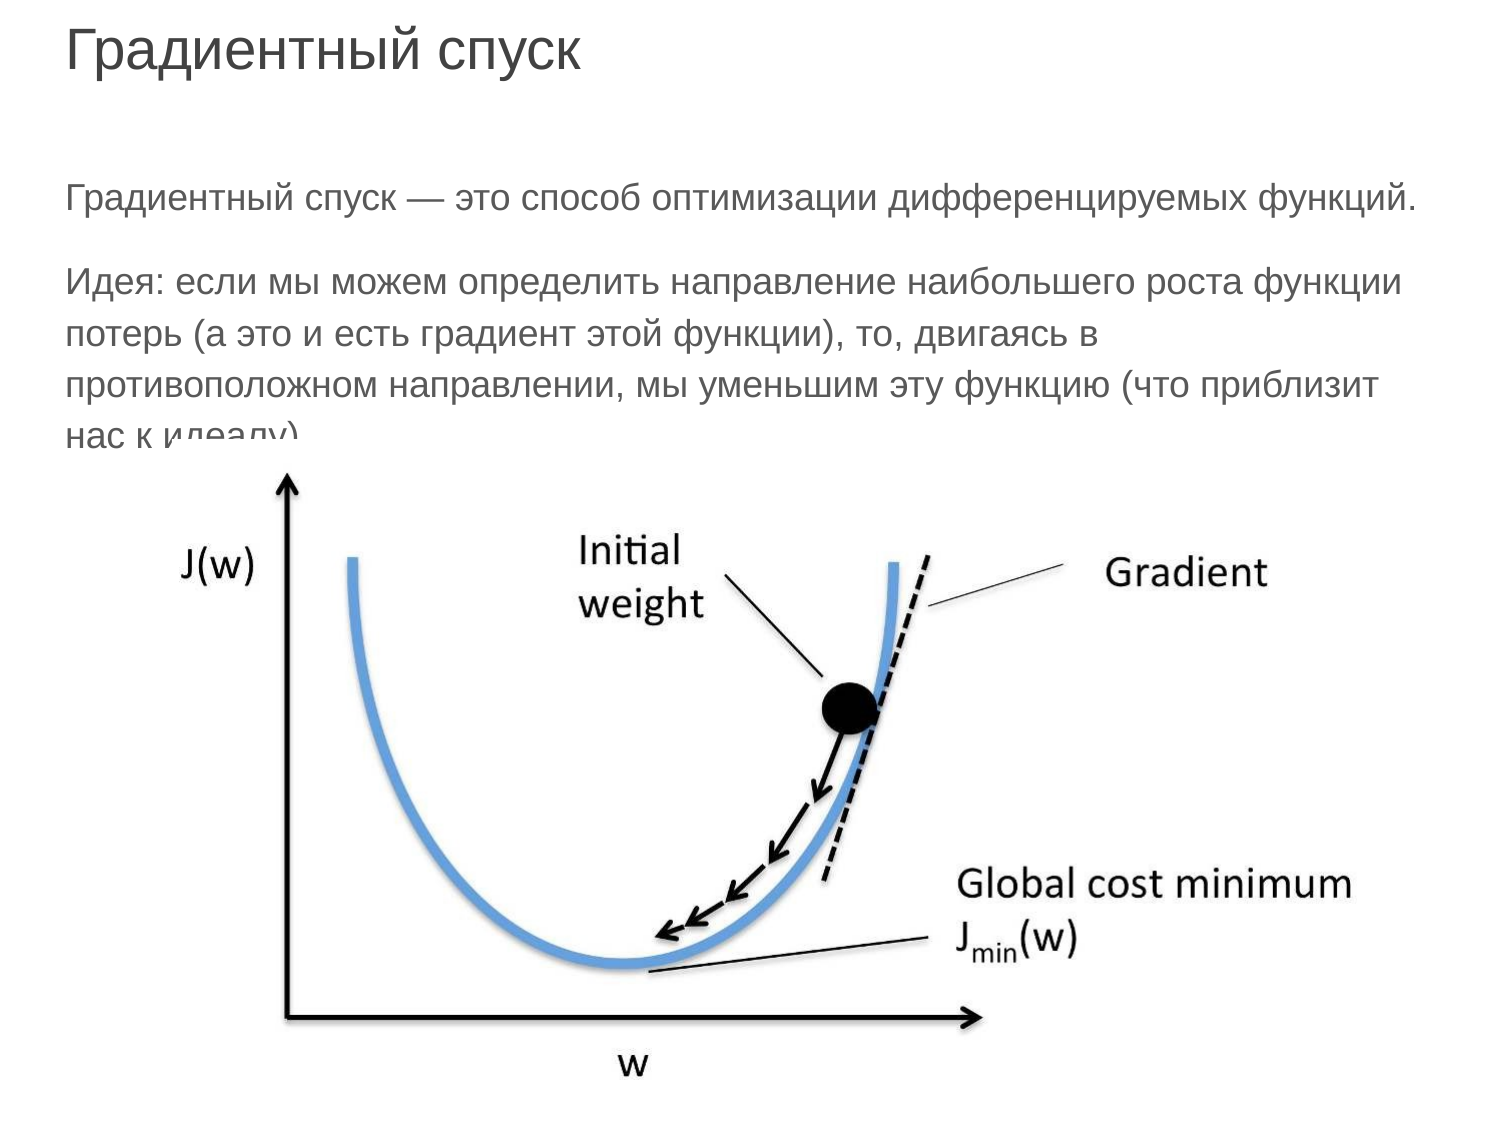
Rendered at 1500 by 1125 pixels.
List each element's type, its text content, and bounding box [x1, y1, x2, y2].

text_box [171, 439, 1370, 1089]
title Градиентный спуск [63, 9, 589, 171]
text_box Градиентный спуск — это способ оптимизации дифференцируемых функций. Идея: если мы можем определить направление наибольшего роста функции потерь (а это и есть градиент этой функции), то, двигаясь в противоположном направлении, мы уменьшим эту функцию (что приблизит нас к идеалу). [63, 171, 1430, 457]
